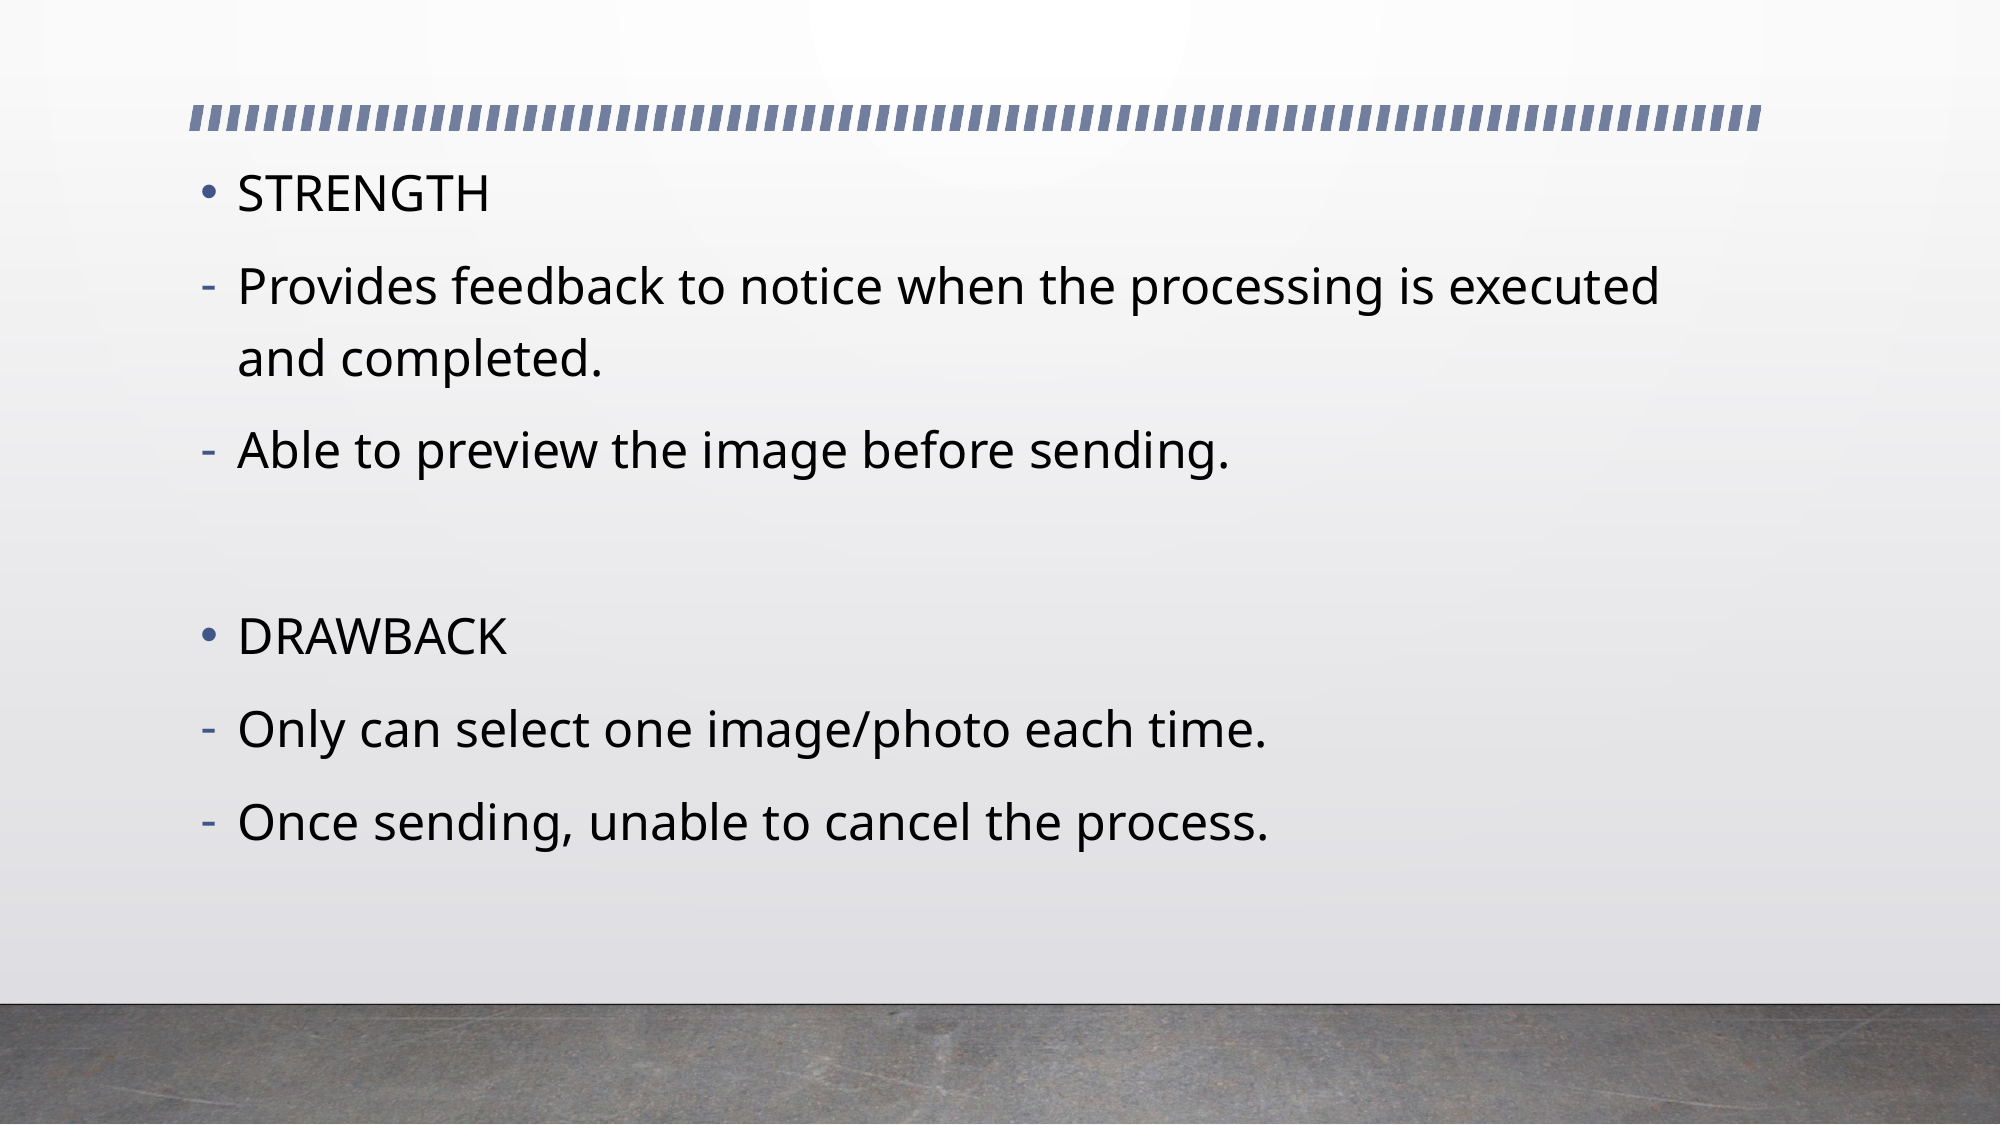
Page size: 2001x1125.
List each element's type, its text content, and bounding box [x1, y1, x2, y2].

picture [0, 1004, 2000, 1124]
list STRENGTH Provides feedback to notice when the processing is executed and completed. Able to preview the image before sending. DRAWBACK Only can select one image/photo each time. Once sending, unable to cancel the process. [185, 141, 1761, 897]
